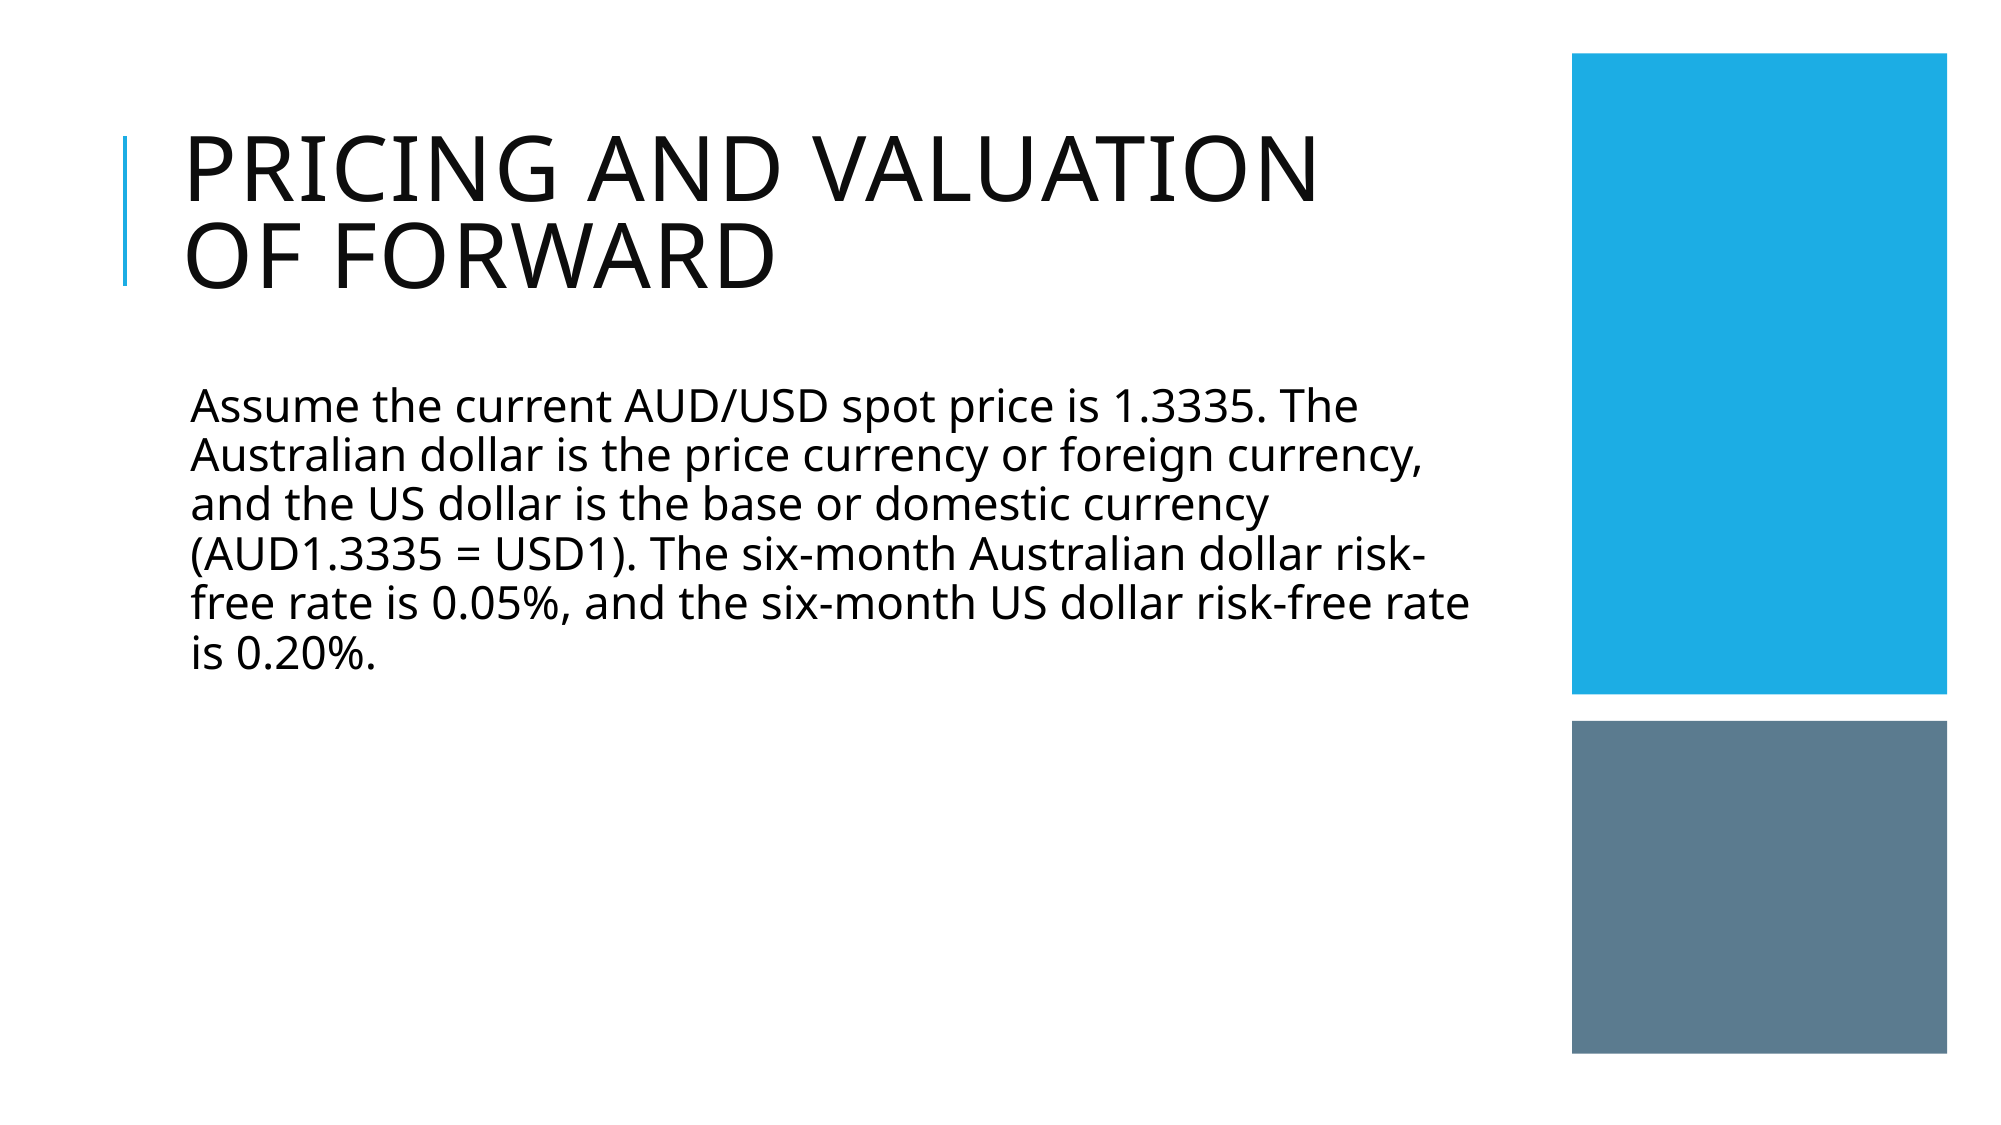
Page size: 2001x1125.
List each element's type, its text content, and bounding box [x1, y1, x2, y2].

title Pricing and valuation of forward [168, 96, 1484, 342]
text_box [1571, 52, 1948, 696]
list Assume the current AUD/USD spot price is 1.3335. The Australian dollar is the price currency or foreign currency, and the US dollar is the base or domestic currency (AUD1.3335 = USD1). The six-month Australian dollar risk-free rate is 0.05%, and the six-month US dollar risk-free rate is 0.20%. [168, 375, 1484, 1035]
text_box [1571, 720, 1948, 1055]
